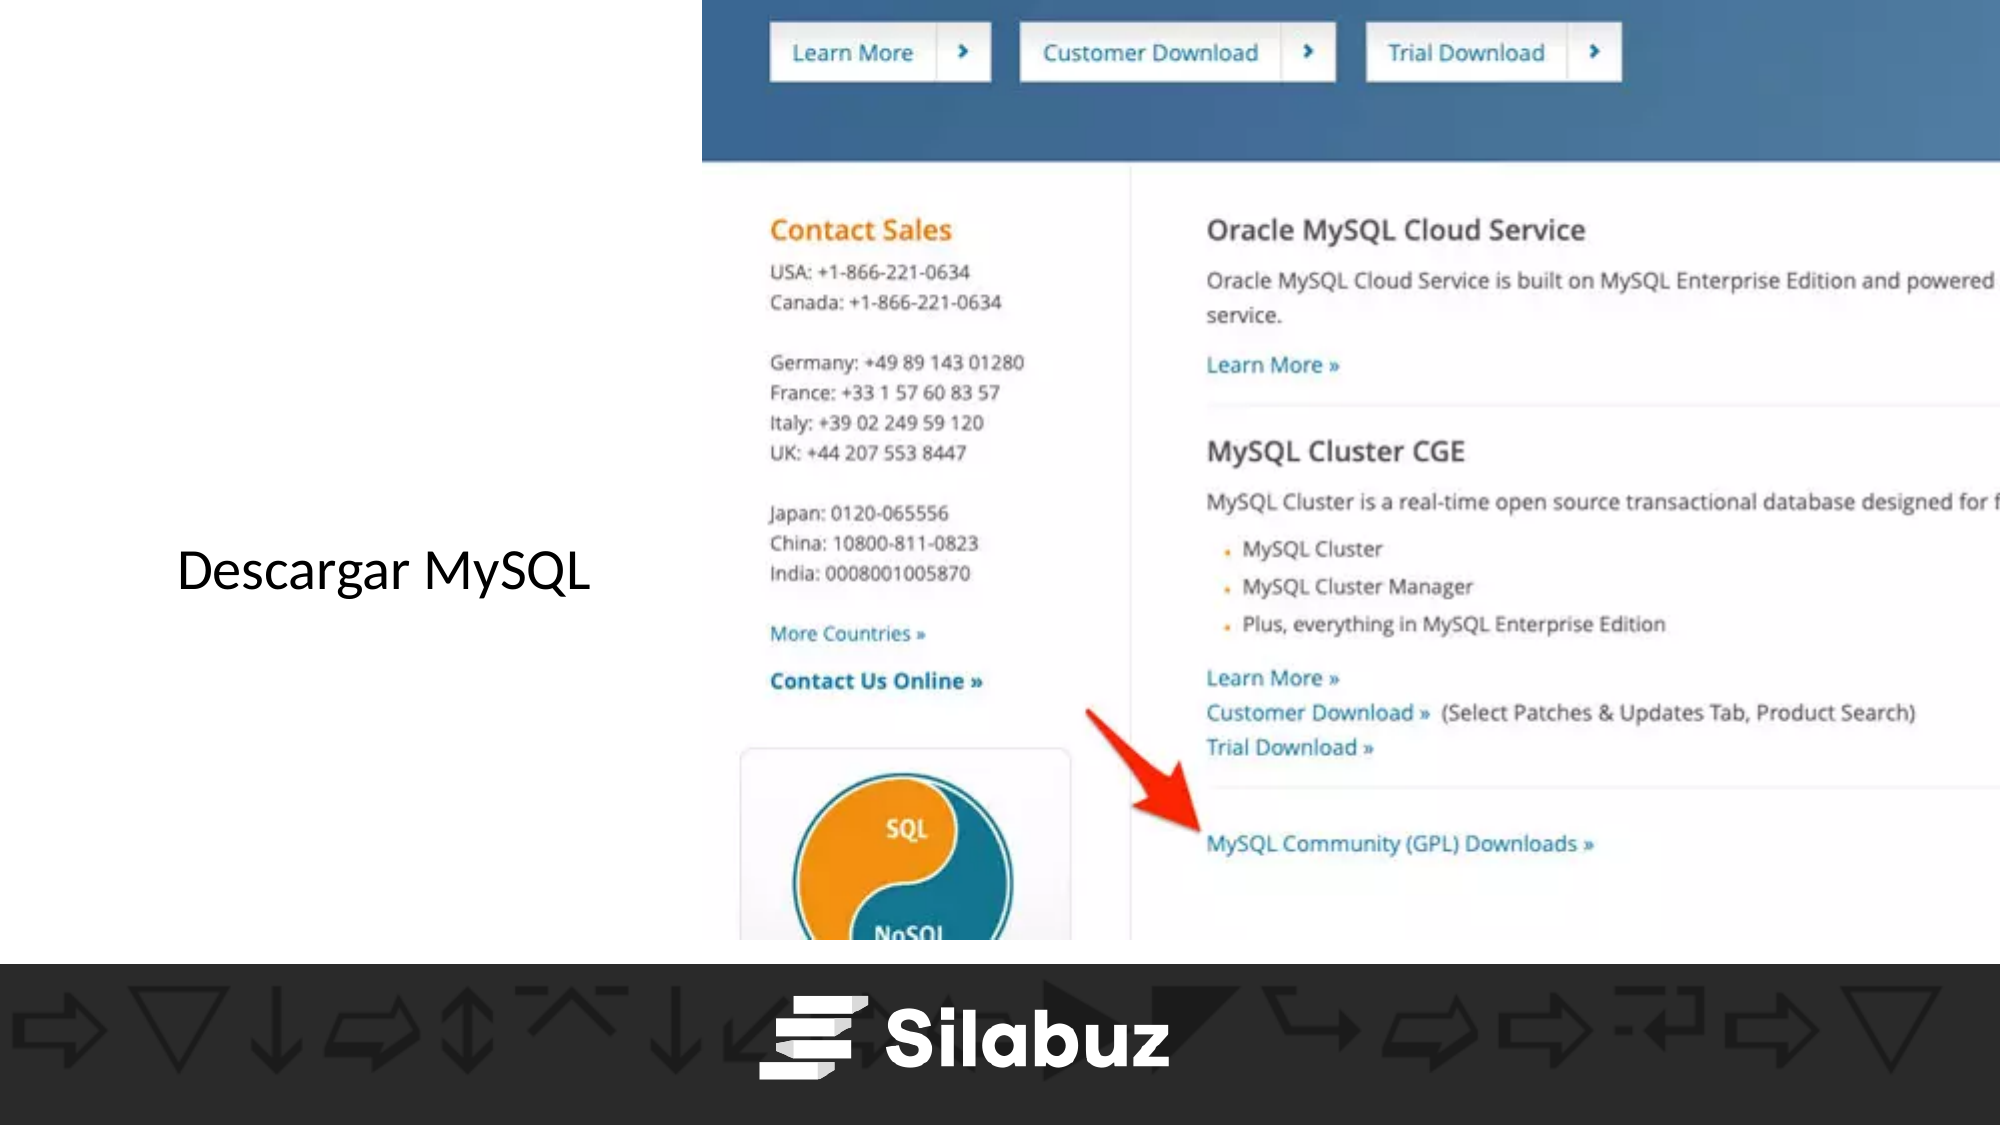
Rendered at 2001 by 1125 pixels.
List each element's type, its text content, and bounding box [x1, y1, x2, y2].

picture [0, 964, 2000, 1125]
picture [702, 0, 2000, 941]
text_box Descargar MySQL [152, 522, 615, 610]
